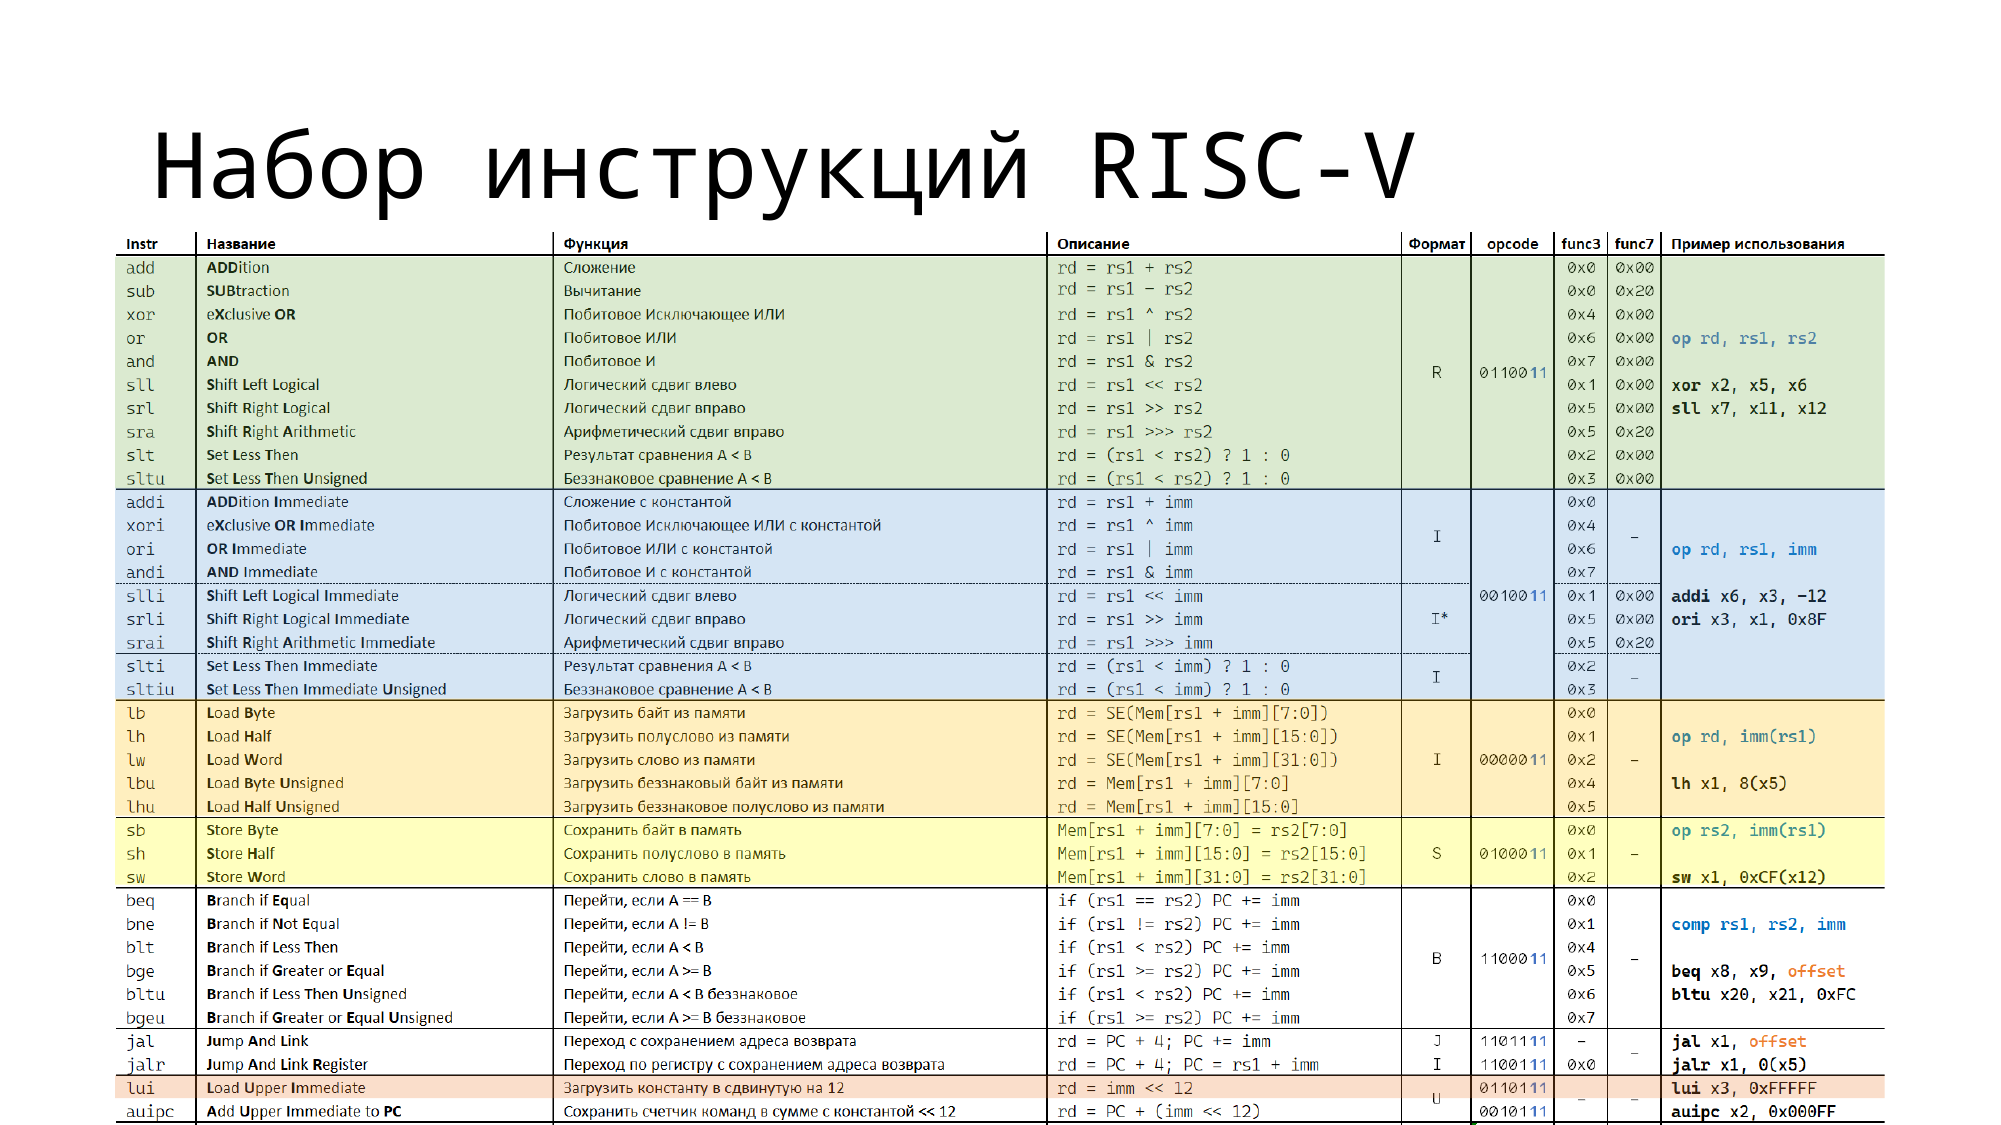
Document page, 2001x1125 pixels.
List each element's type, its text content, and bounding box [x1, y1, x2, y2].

picture [115, 231, 1885, 1125]
title Набор инструкций RISC-V [137, 59, 1863, 231]
